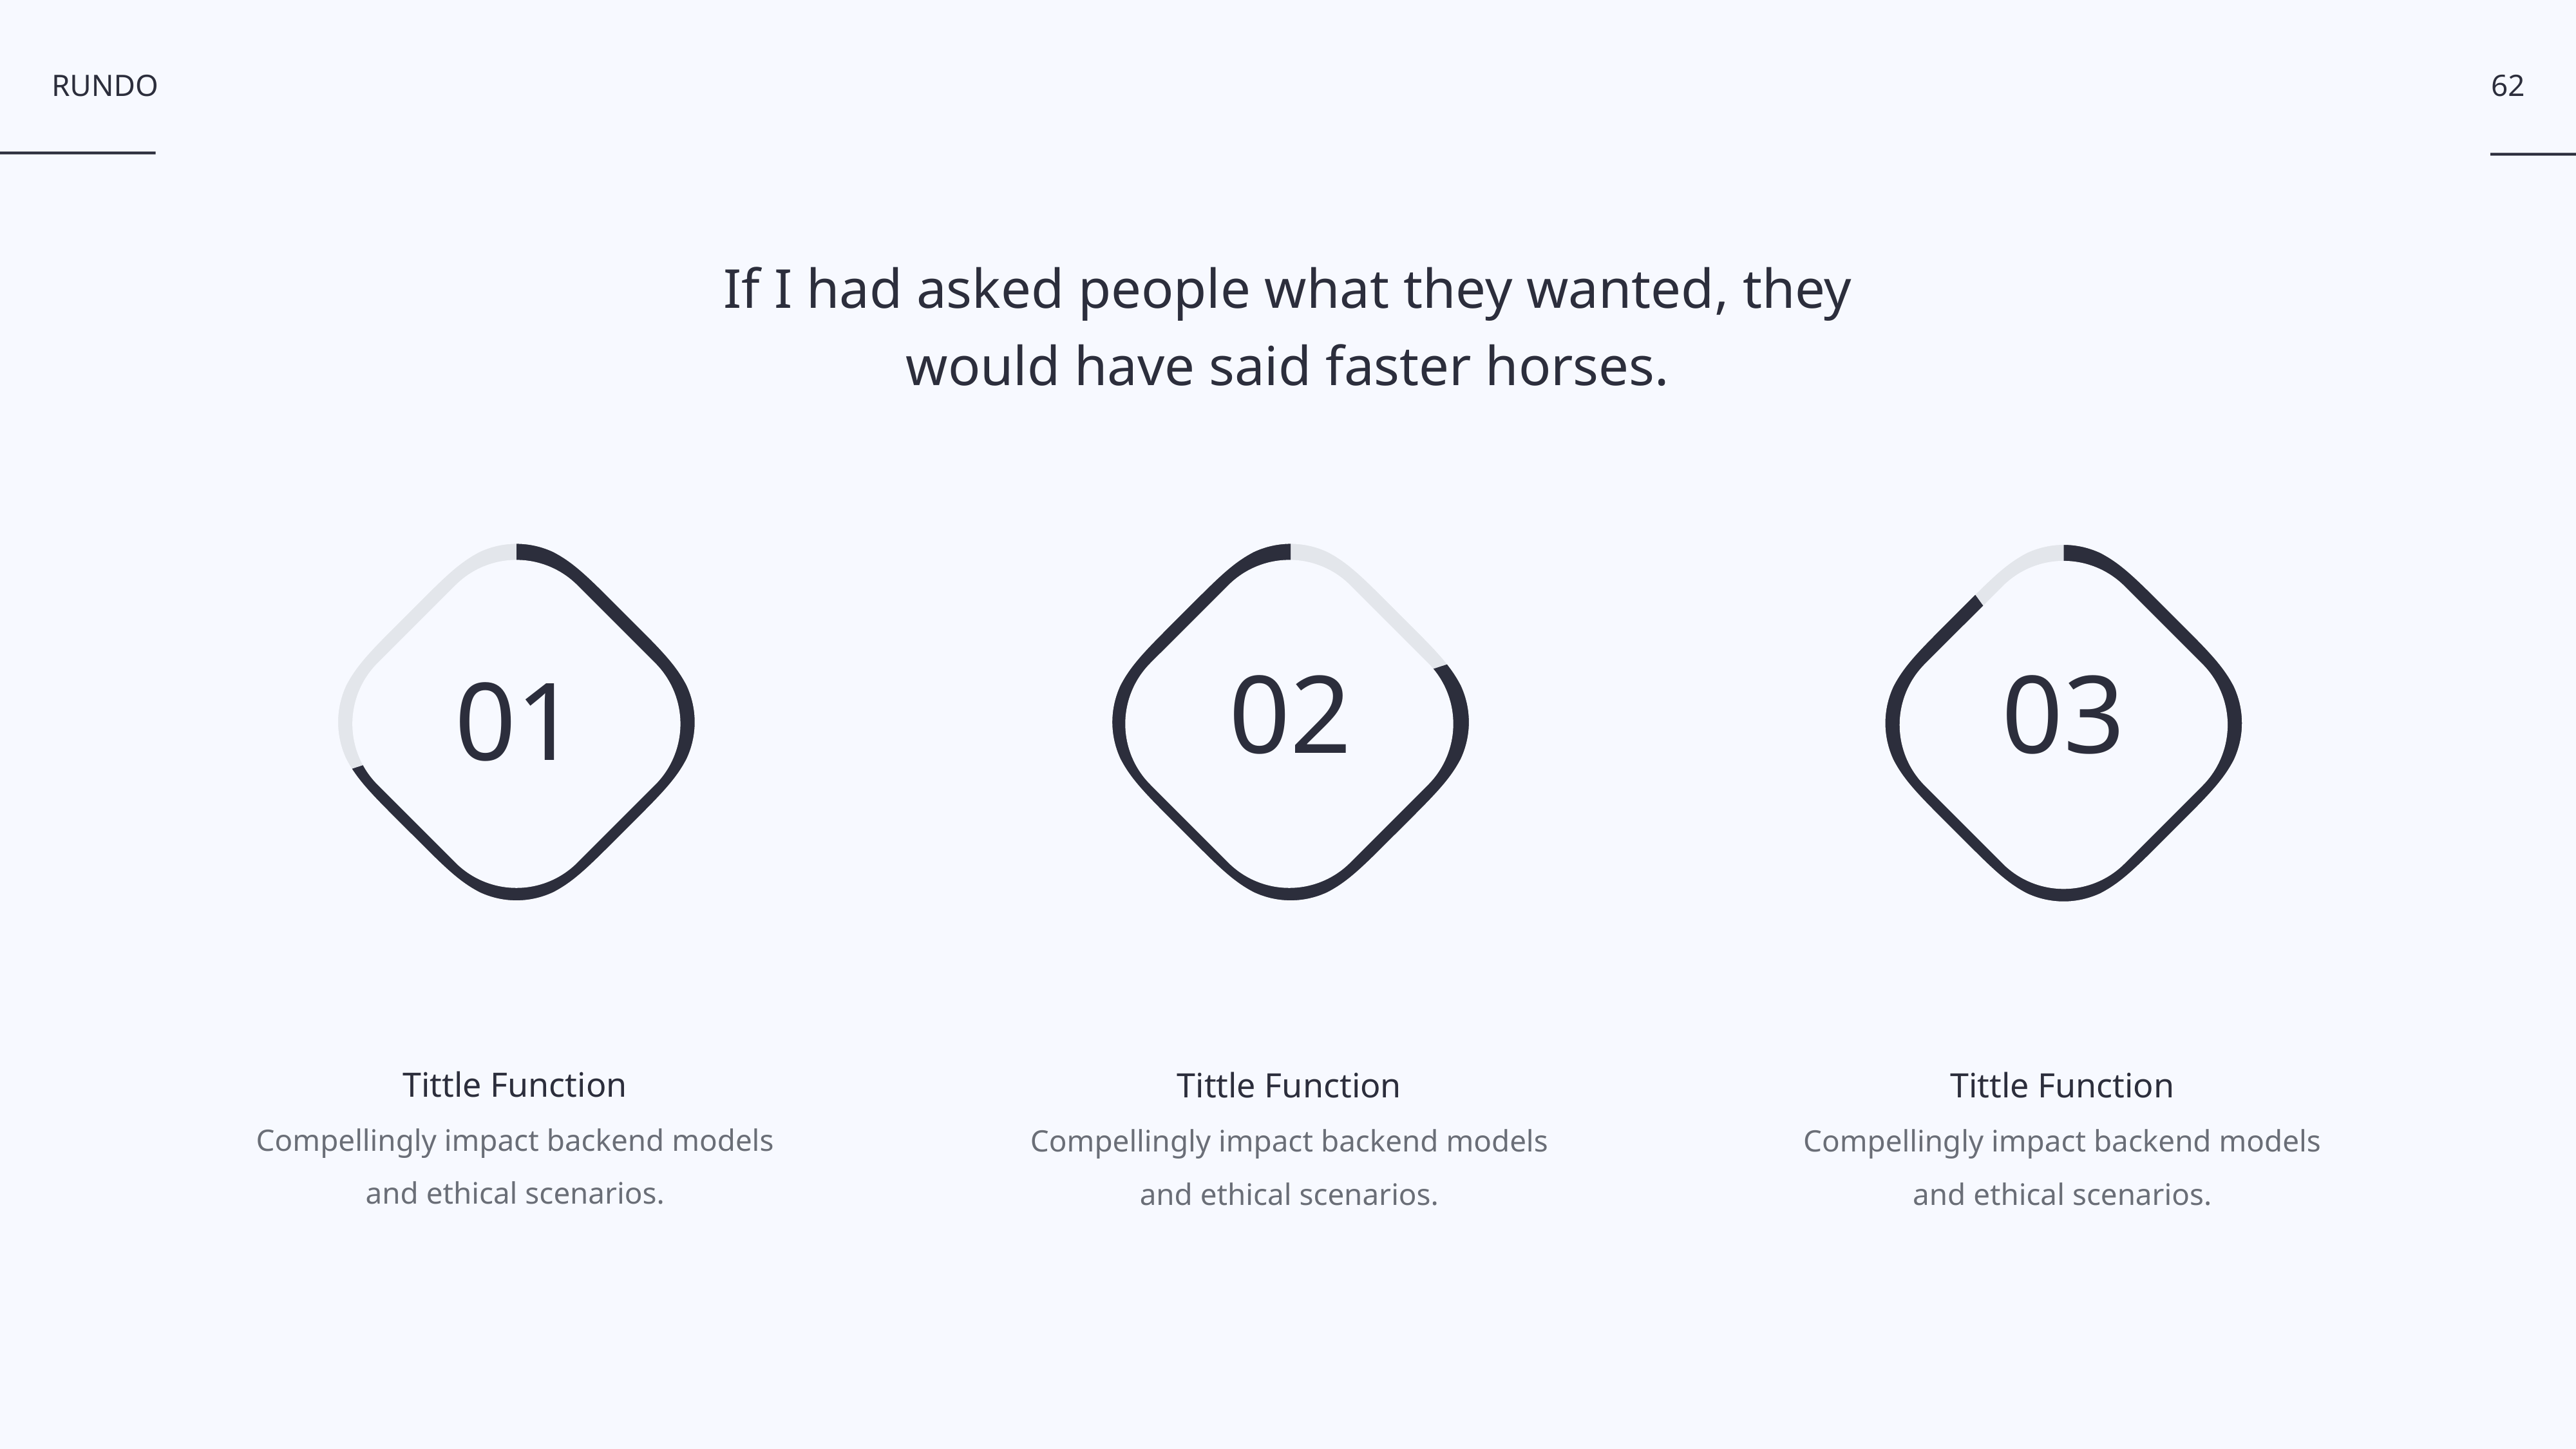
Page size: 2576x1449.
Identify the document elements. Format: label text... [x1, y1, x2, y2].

text_box Tittle Function Compellingly impact backend models and ethical scenarios. [1030, 1044, 1549, 1211]
chart [1866, 520, 2261, 914]
slide_number 62 [2490, 66, 2526, 106]
text_box Tittle Function Compellingly impact backend models and ethical scenarios. [1803, 1044, 2322, 1211]
chart [319, 518, 714, 913]
text_box If I had asked people what they wanted, they would have said faster horses. [723, 242, 1853, 397]
chart [1094, 518, 1488, 913]
text_box Tittle Function Compellingly impact backend models and ethical scenarios. [256, 1043, 774, 1210]
